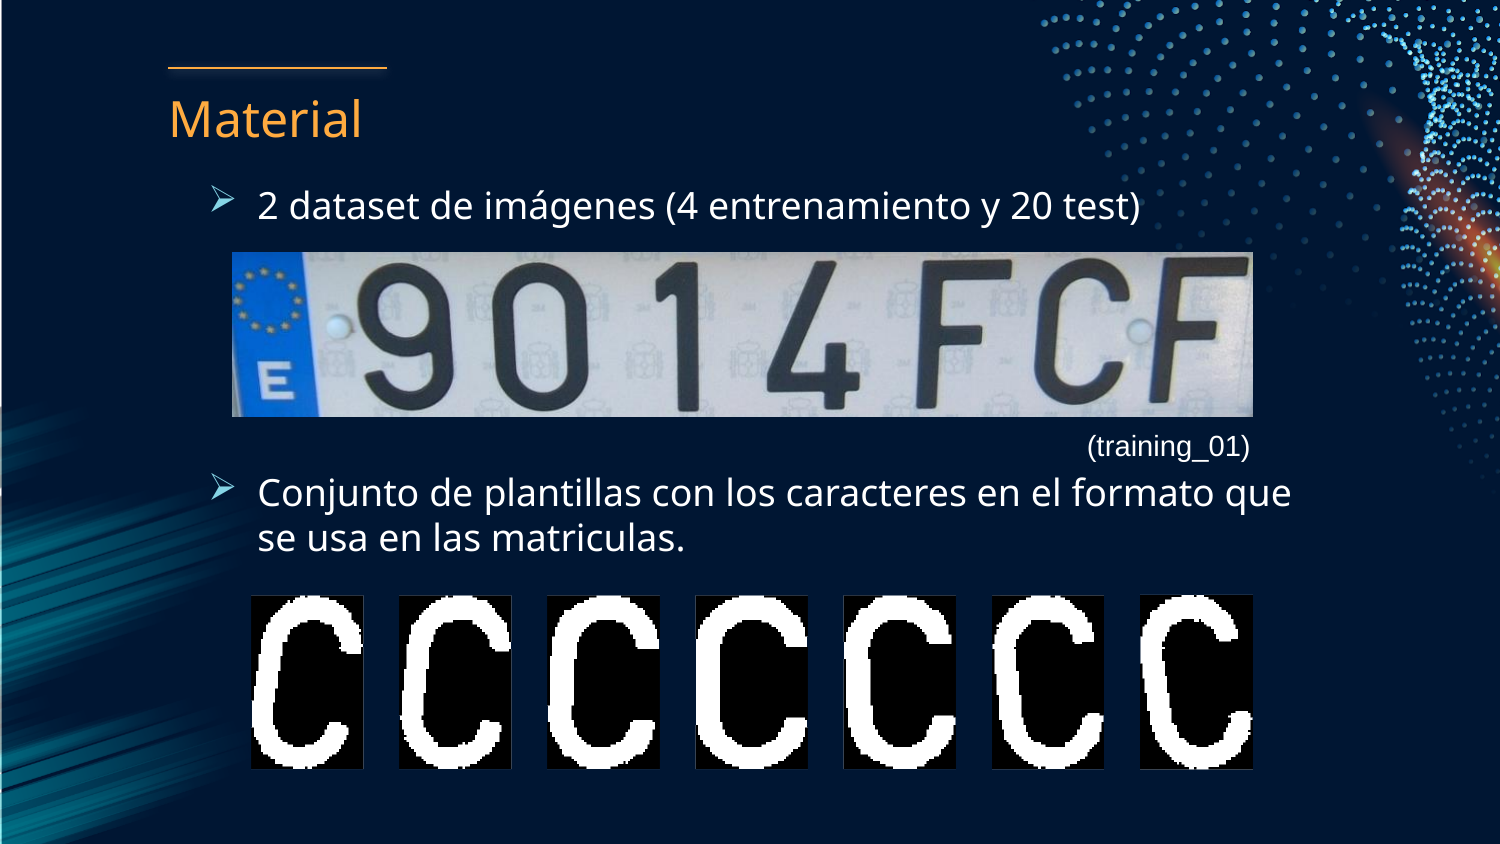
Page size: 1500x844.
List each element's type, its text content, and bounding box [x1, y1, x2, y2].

text_box (training_01) [1072, 420, 1317, 470]
picture [14, 781, 32, 787]
picture [0, 0, 1500, 844]
title Material [153, 72, 1095, 166]
list 2 dataset de imágenes (4 entrenamiento y 20 test) Conjunto de plantillas con los caracteres en el formato que se usa en las matriculas. [153, 166, 1331, 666]
picture [108, 775, 116, 781]
